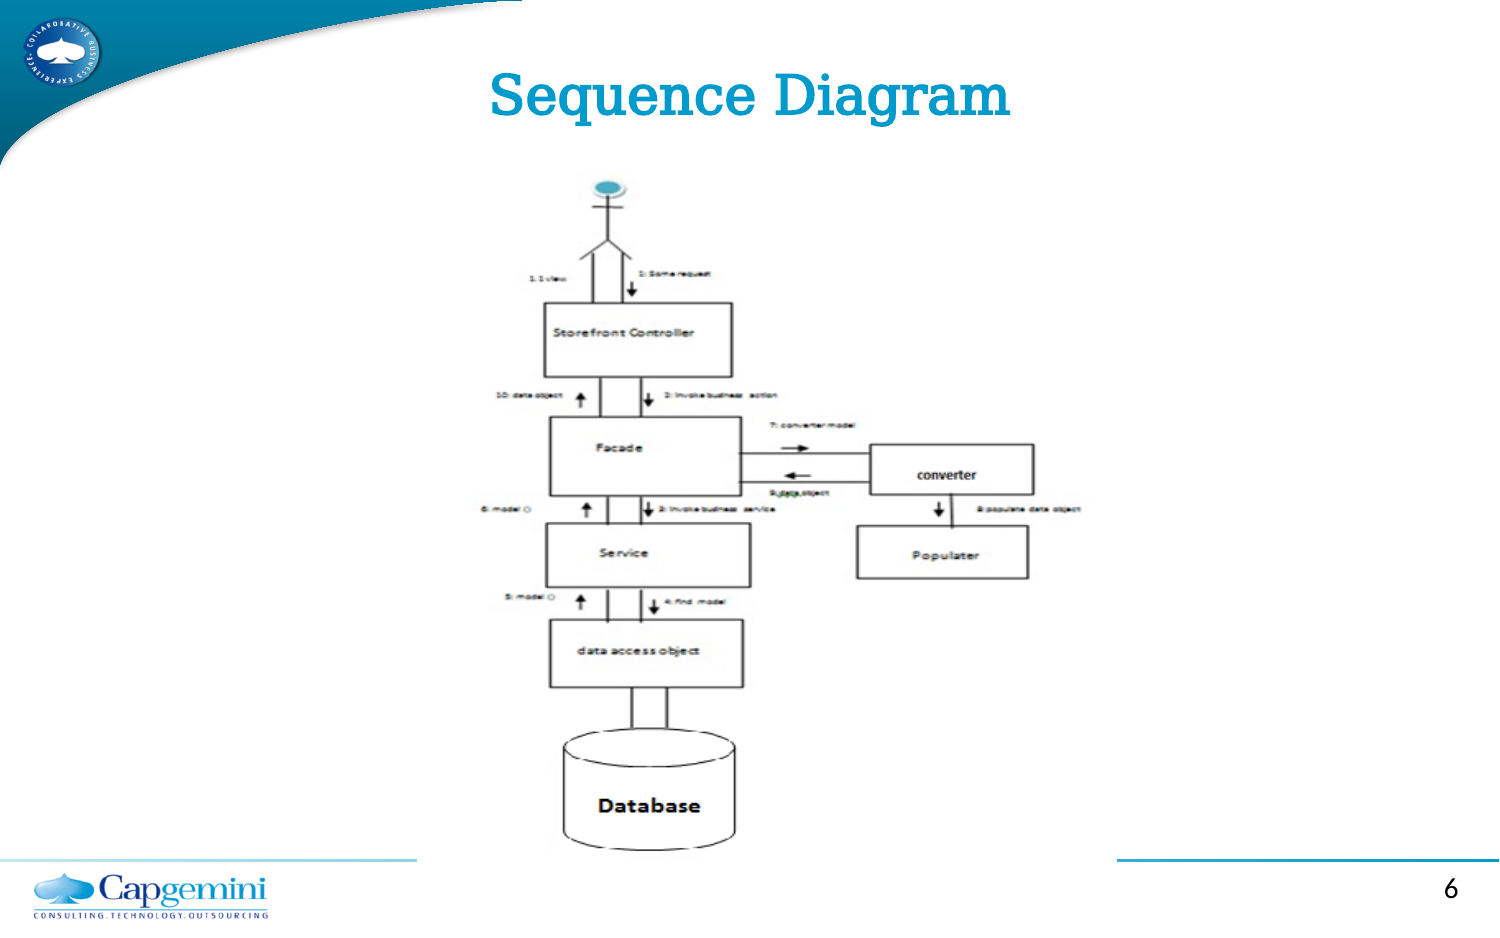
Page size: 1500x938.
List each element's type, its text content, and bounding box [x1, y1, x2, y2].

picture [416, 173, 1117, 862]
text_box [29, 161, 1447, 835]
title Sequence Diagram [0, 0, 1500, 163]
picture [32, 872, 269, 919]
slide_number 6 [1438, 874, 1464, 906]
